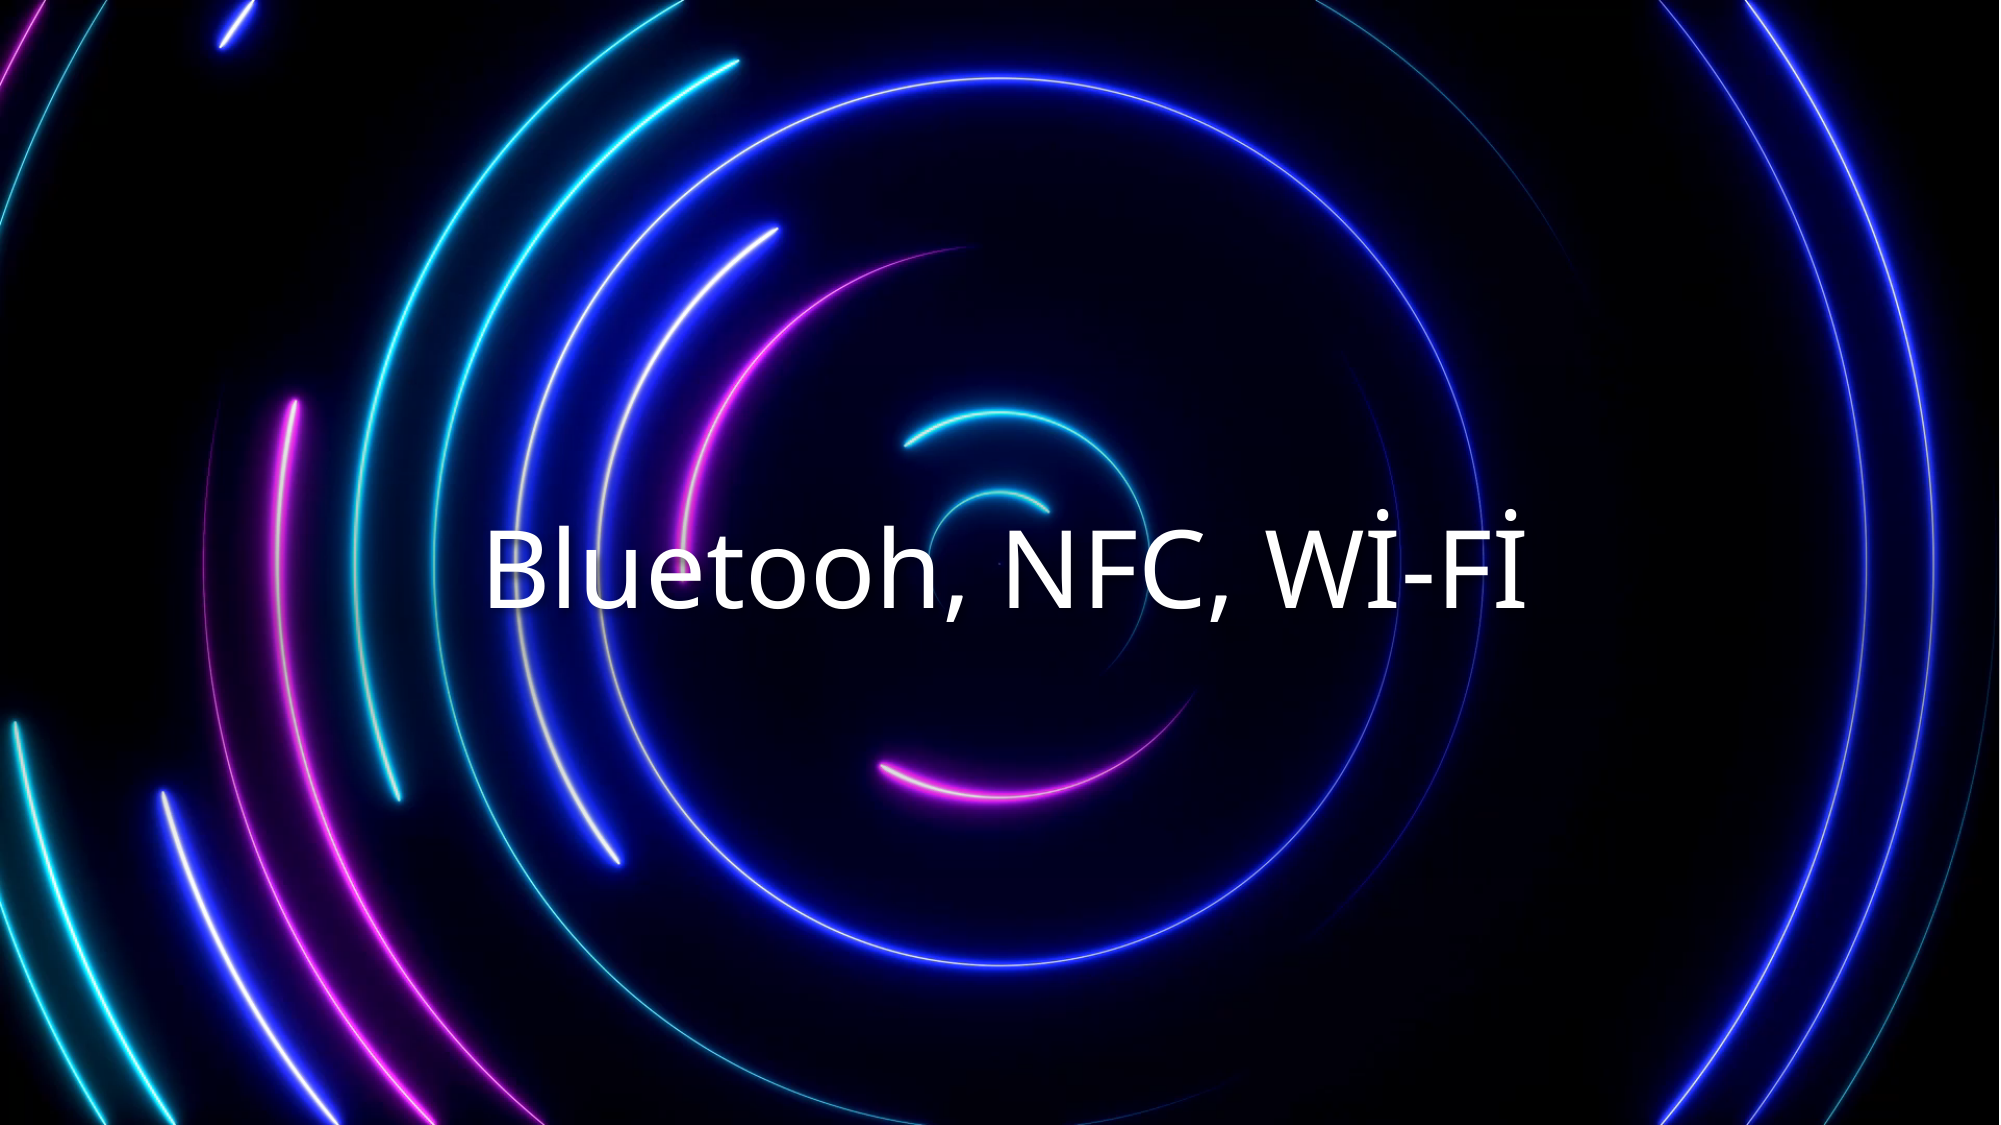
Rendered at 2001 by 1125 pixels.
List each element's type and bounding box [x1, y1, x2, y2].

text_box [0, 0, 2000, 1125]
